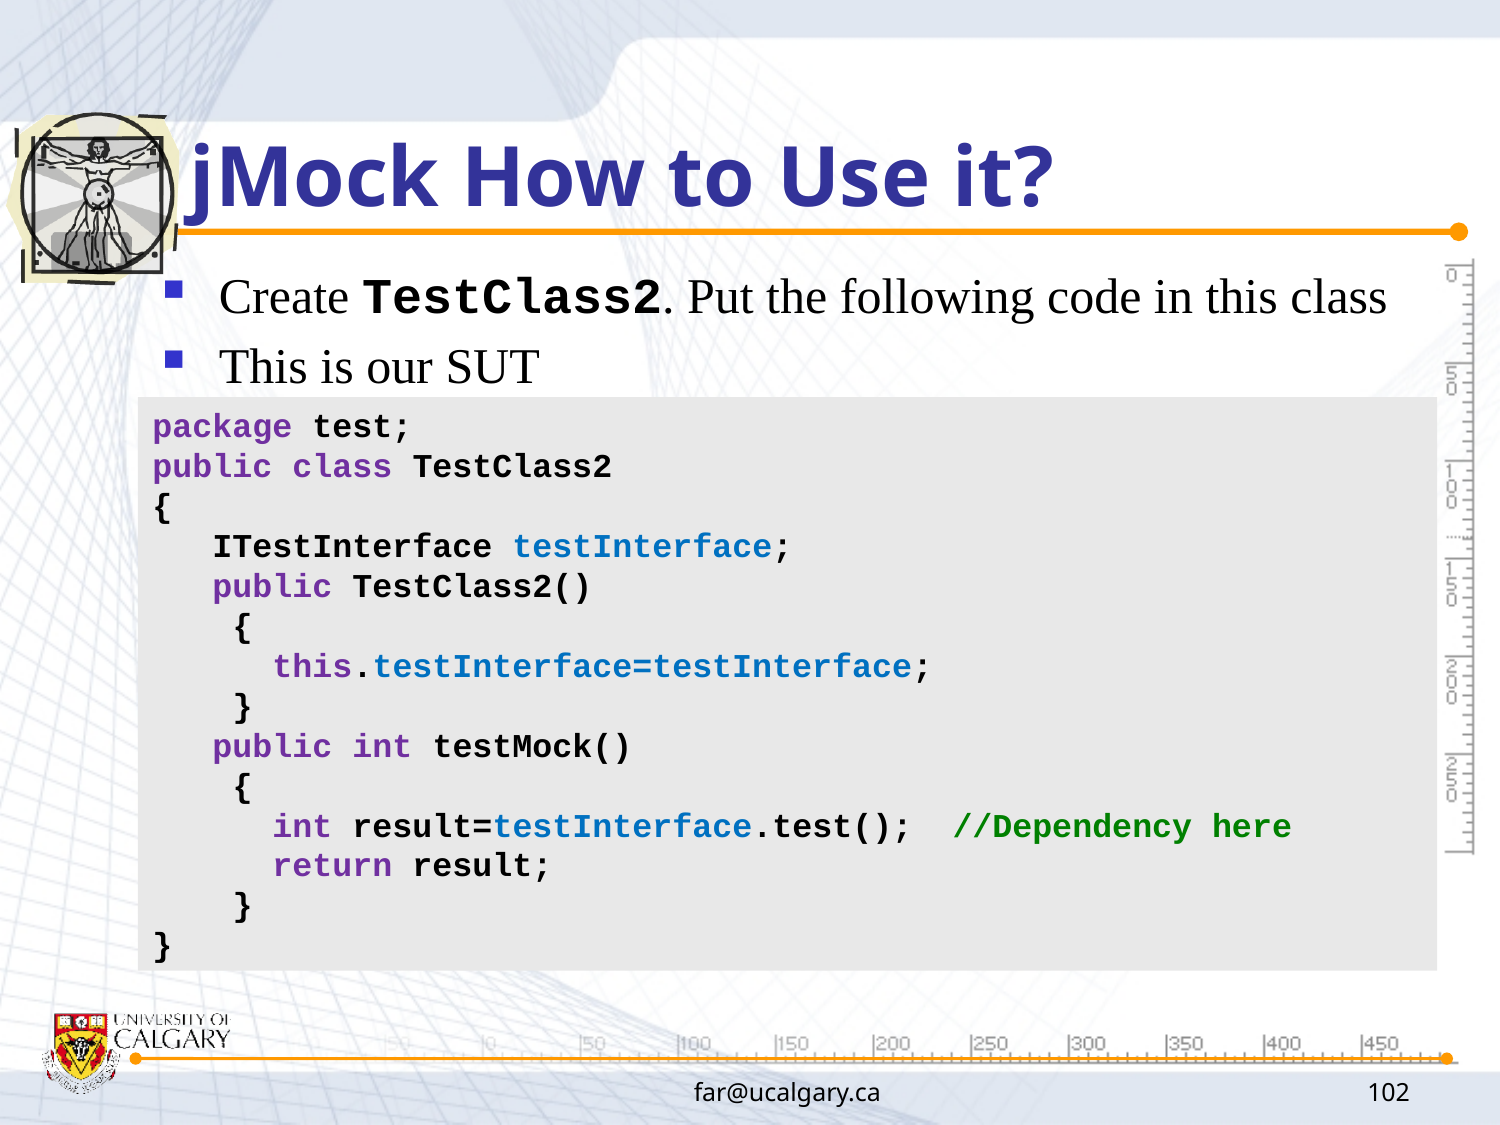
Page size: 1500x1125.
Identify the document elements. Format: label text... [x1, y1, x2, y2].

list Create TestClass2. Put the following code in this class This is our SUT [147, 255, 1461, 1000]
slide_number 102 [1112, 1051, 1426, 1118]
picture [0, 0, 1500, 1125]
title jMock How to Use it? [174, 42, 1468, 231]
footer far@ucalgary.ca [549, 1051, 1026, 1118]
text_box package test; public class TestClass2 { ITestInterface testInterface; public TestClass2() { this.testInterface=testInterface; } public int testMock() { int result=testInterface.test(); //Dependency here return result; } } [137, 397, 1438, 971]
